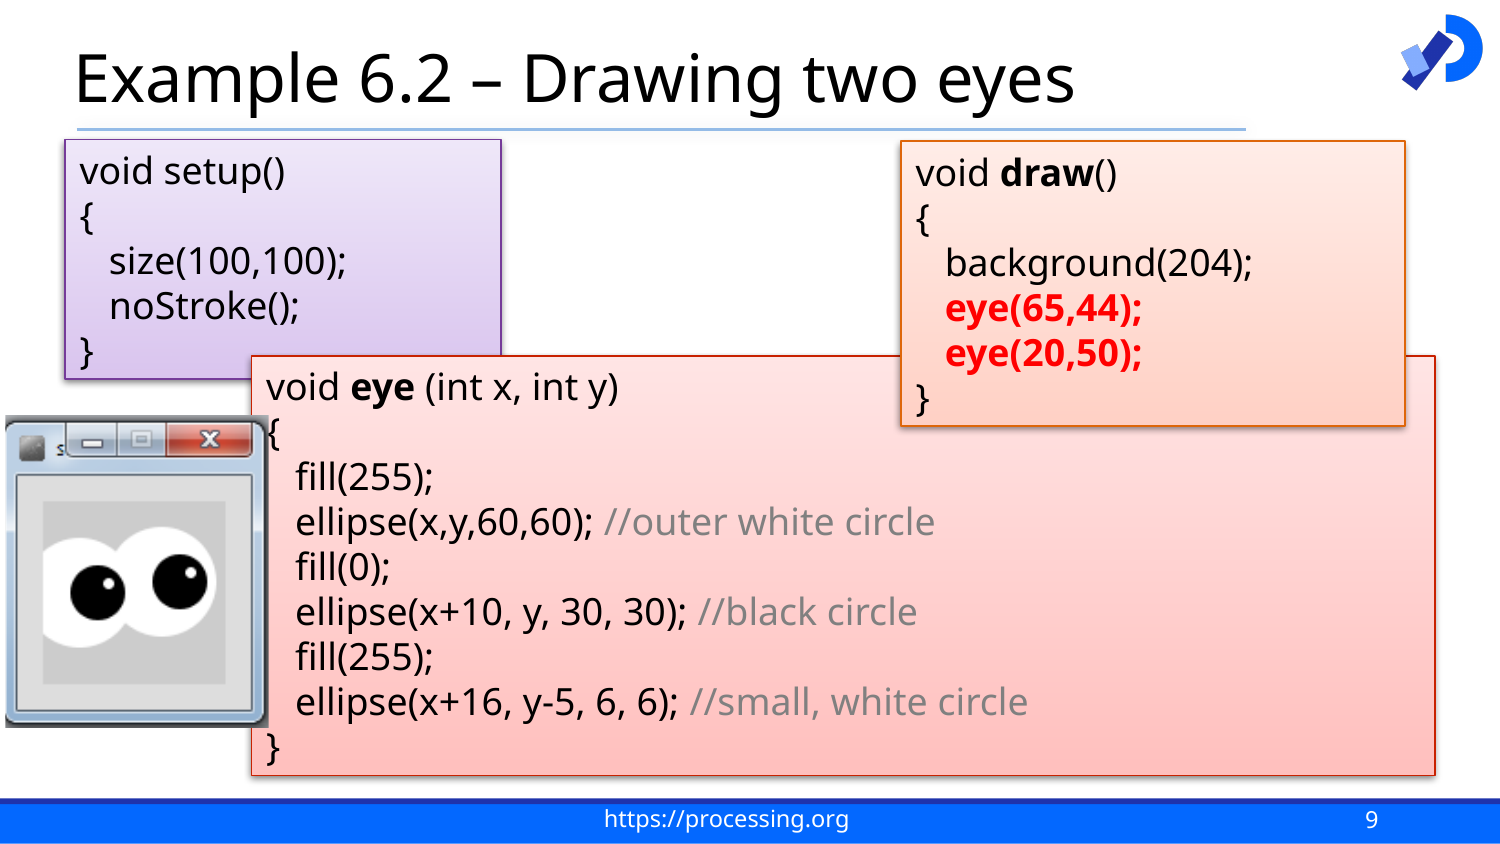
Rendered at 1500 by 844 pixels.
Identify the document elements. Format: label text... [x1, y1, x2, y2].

title Example 6.2 – Drawing two eyes [64, 0, 1341, 126]
text_box void setup() { size(100,100); noStroke(); } [64, 139, 502, 380]
text_box void eye (int x, int y) { fill(255); ellipse(x,y,60,60); //outer white circle fill(0); ellipse(x+10, y, 30, 30); //black circle fill(255); ellipse(x+16, y-5, 6, 6); //small, white circle } [251, 355, 1436, 776]
footer https://processing.org [527, 802, 927, 843]
picture [5, 415, 269, 728]
picture [1398, 9, 1485, 96]
slide_number 9 [1074, 799, 1388, 844]
text_box void draw() { background(204); eye(65,44); eye(20,50); } [900, 140, 1406, 427]
